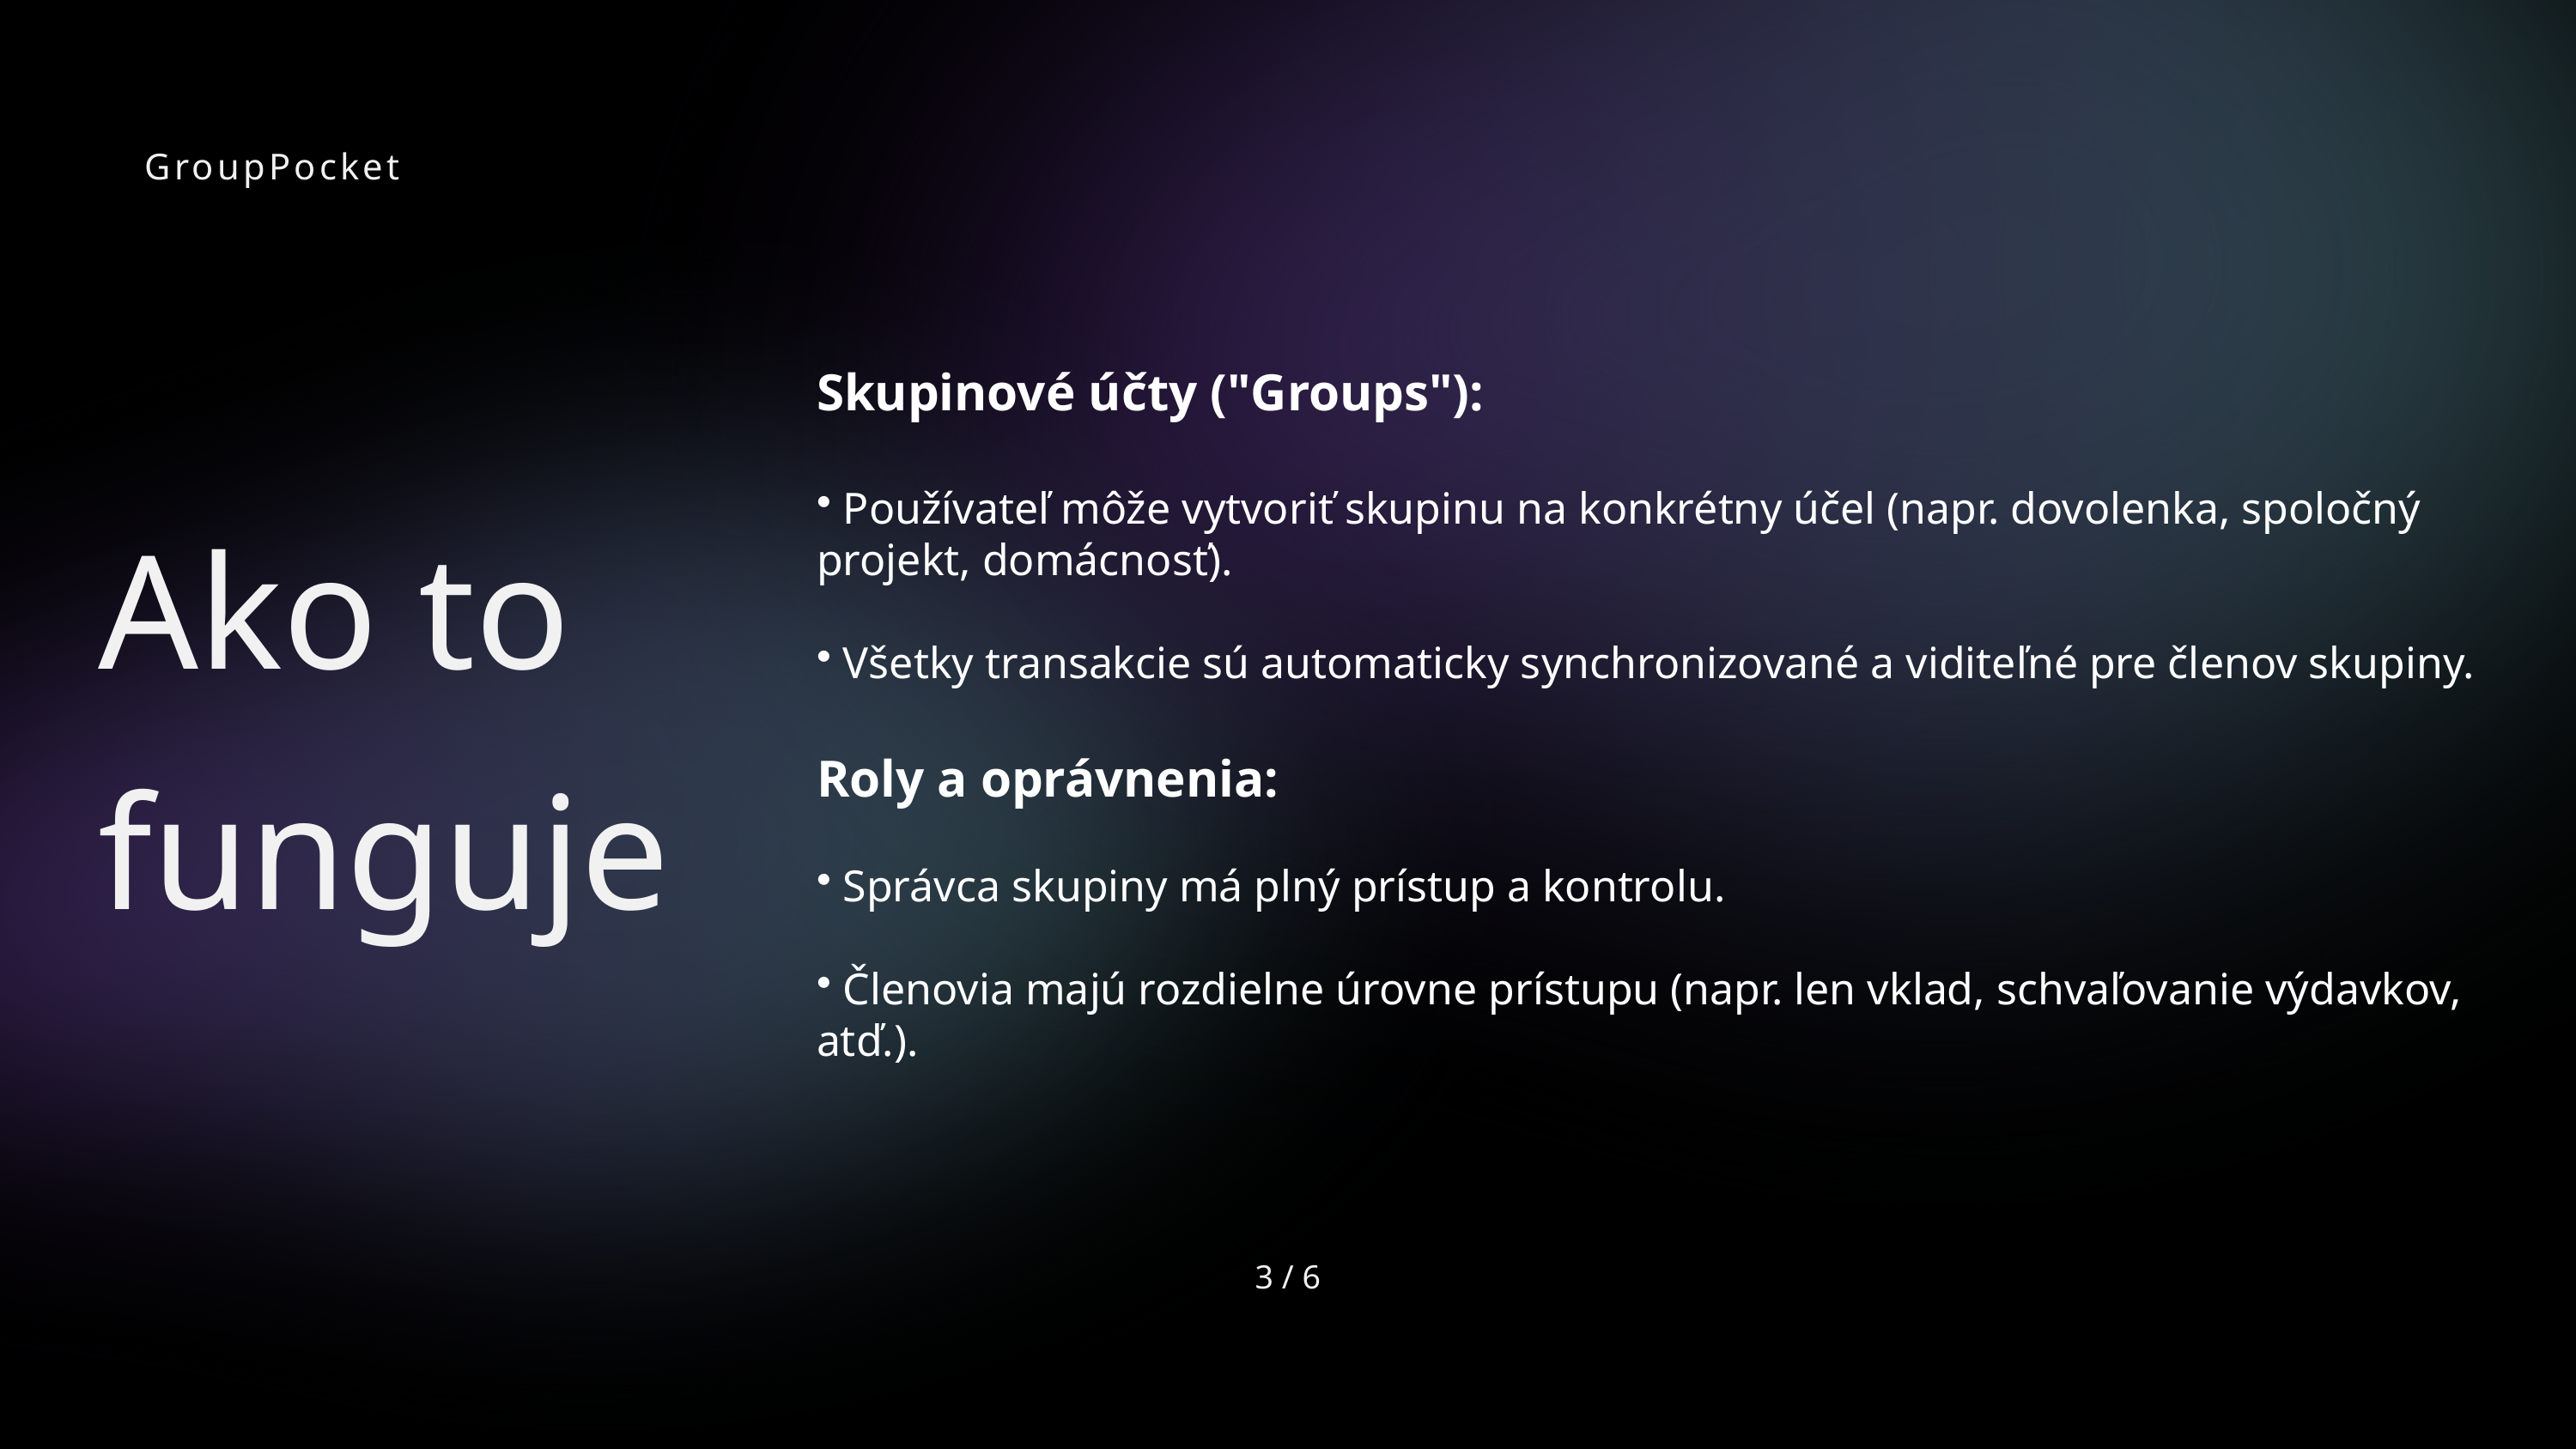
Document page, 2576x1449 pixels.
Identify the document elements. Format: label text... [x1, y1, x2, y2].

text_box Skupinové účty ("Groups"): Používateľ môže vytvoriť skupinu na konkrétny účel (napr. dovolenka, spoločný projekt, domácnosť). Všetky transakcie sú automaticky synchronizované a viditeľné pre členov skupiny. Roly a oprávnenia: Správca skupiny má plný prístup a kontrolu. Členovia majú rozdielne úrovne prístupu (napr. len vklad, schvaľovanie výdavkov, atď.). [804, 354, 2530, 1131]
text_box [0, 242, 1600, 1429]
text_box Ako to funguje [98, 460, 720, 942]
text_box GroupPocket [144, 136, 805, 187]
text_box [493, 0, 2576, 1206]
